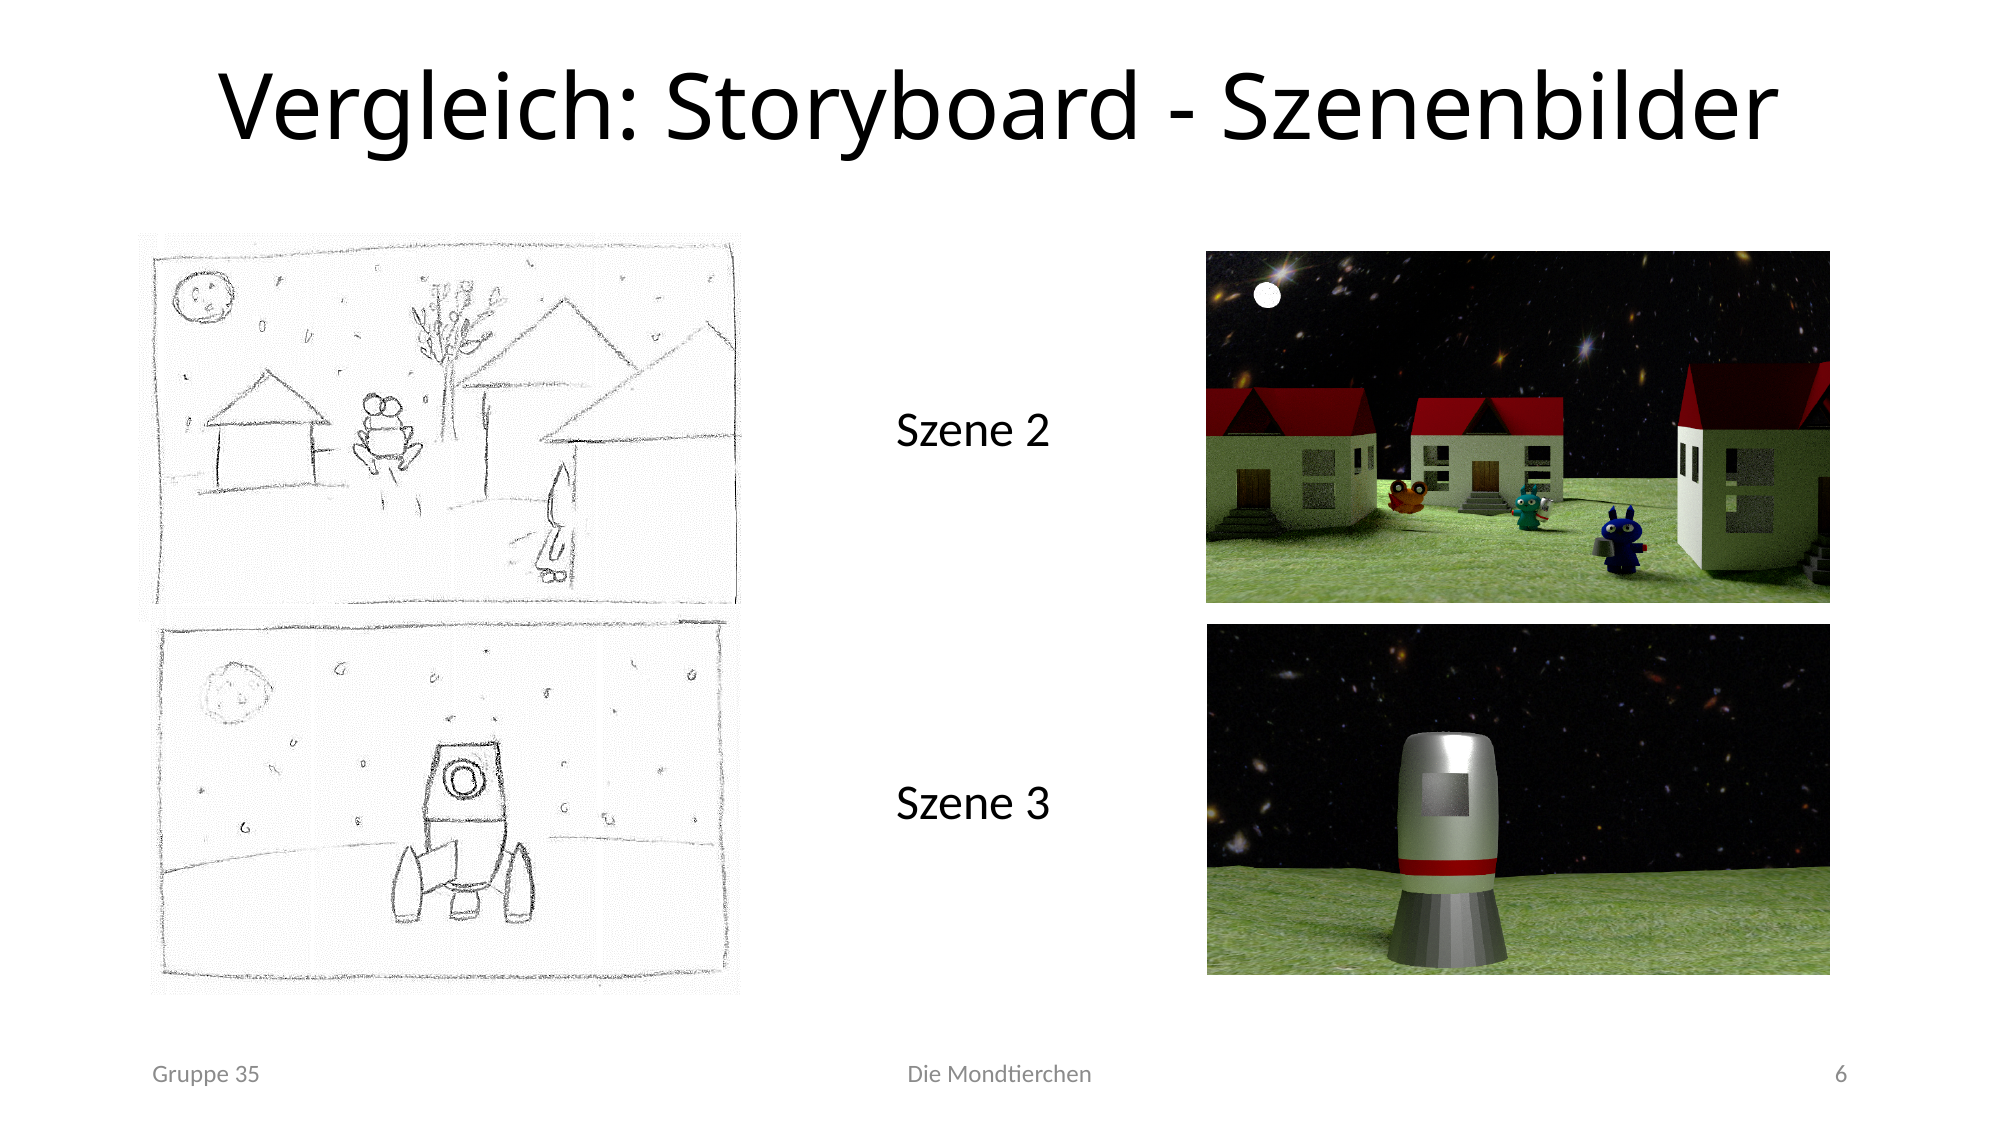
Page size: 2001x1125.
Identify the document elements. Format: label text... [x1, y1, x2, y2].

picture [149, 604, 742, 995]
picture [1207, 624, 1830, 975]
footer Die Mondtierchen [662, 1042, 1338, 1103]
slide_number Gruppe 35 [137, 1042, 588, 1103]
slide_number 6 [1412, 1042, 1863, 1103]
text_box Szene 3 [881, 761, 1066, 837]
text_box Szene 2 [881, 389, 1066, 464]
title Vergleich: Storyboard - Szenenbilder [137, 1, 1863, 219]
picture [1206, 251, 1830, 603]
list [137, 231, 742, 622]
